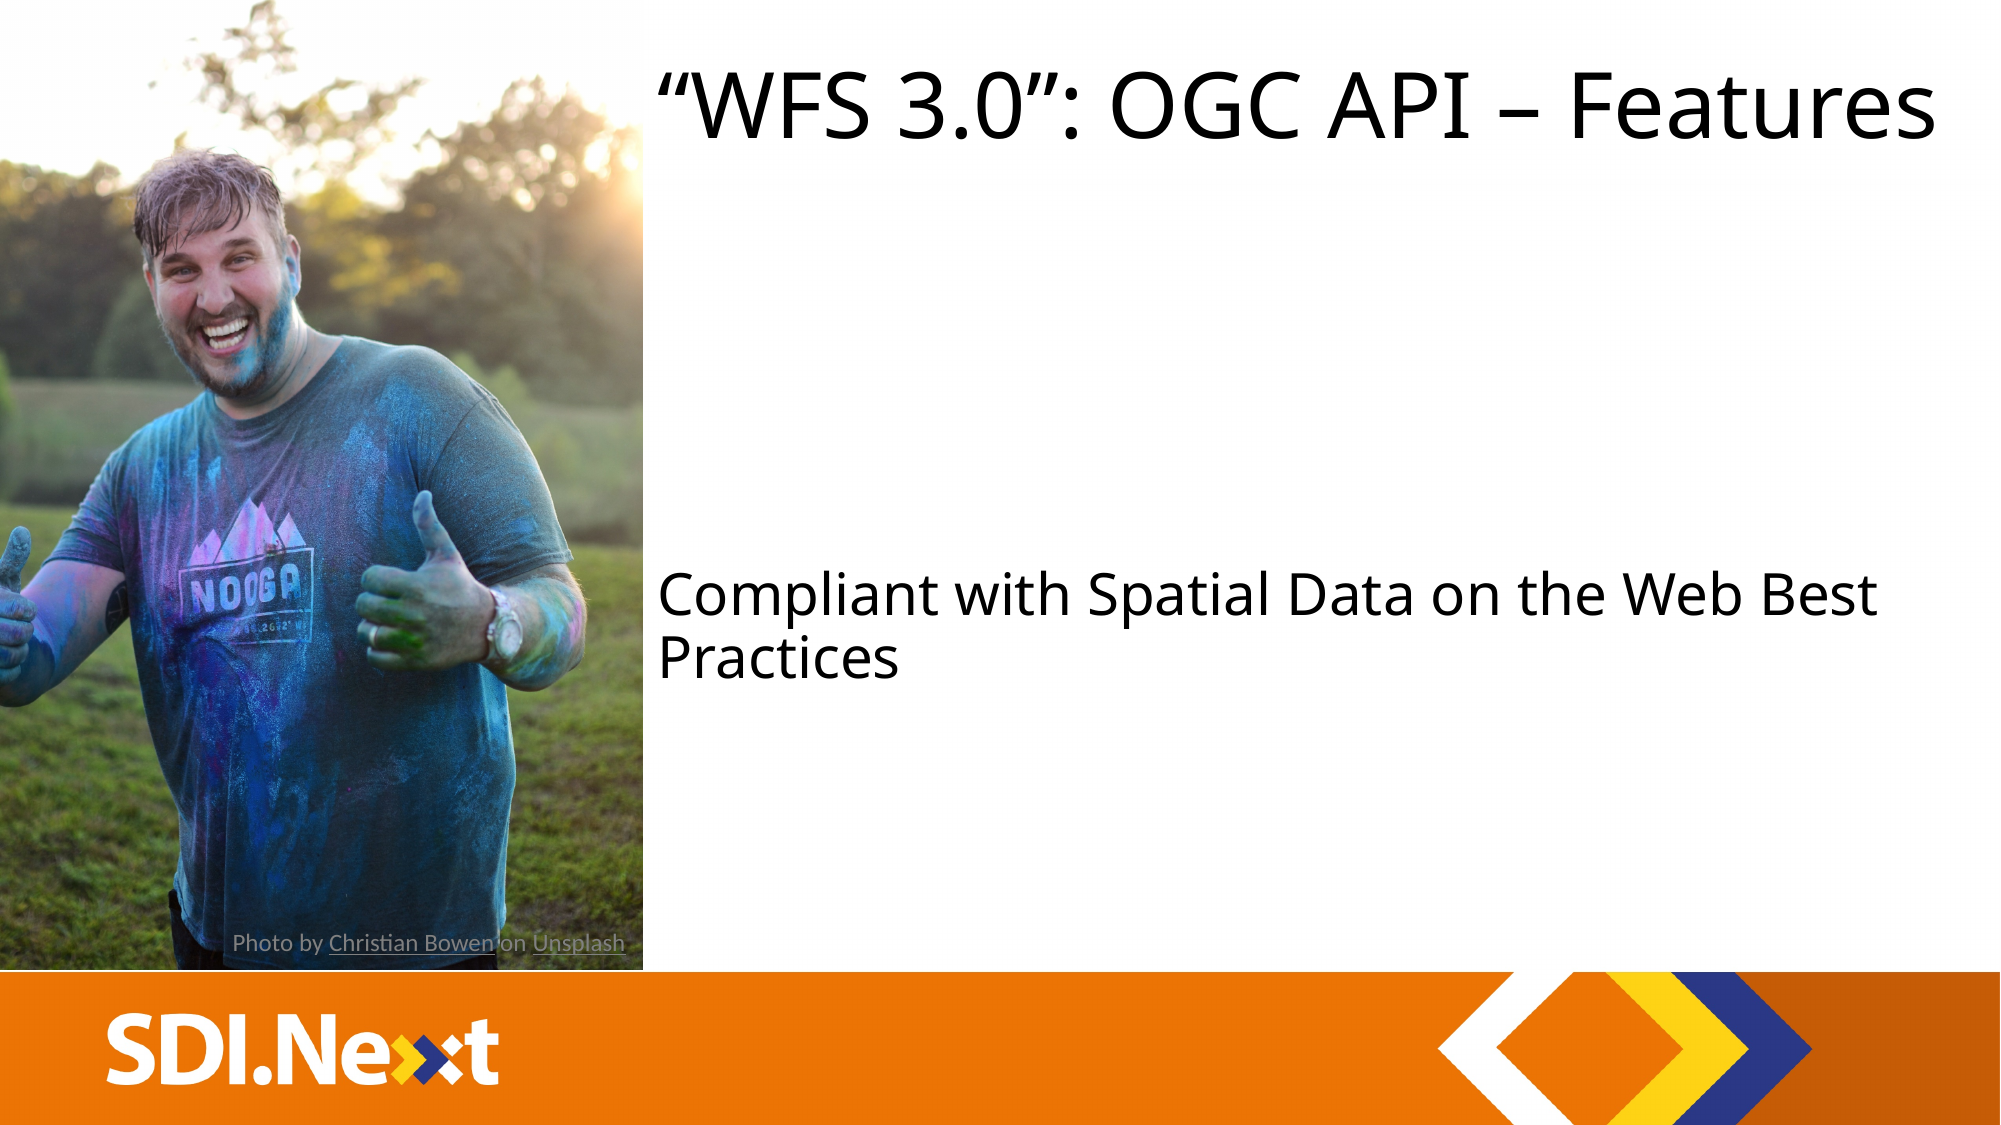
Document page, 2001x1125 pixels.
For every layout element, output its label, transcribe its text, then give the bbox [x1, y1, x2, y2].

picture [0, 0, 2000, 1125]
list Compliant with Spatial Data on the Web Best Practices [643, 299, 1955, 915]
title “WFS 3.0”: OGC API – Features [643, 0, 2000, 218]
